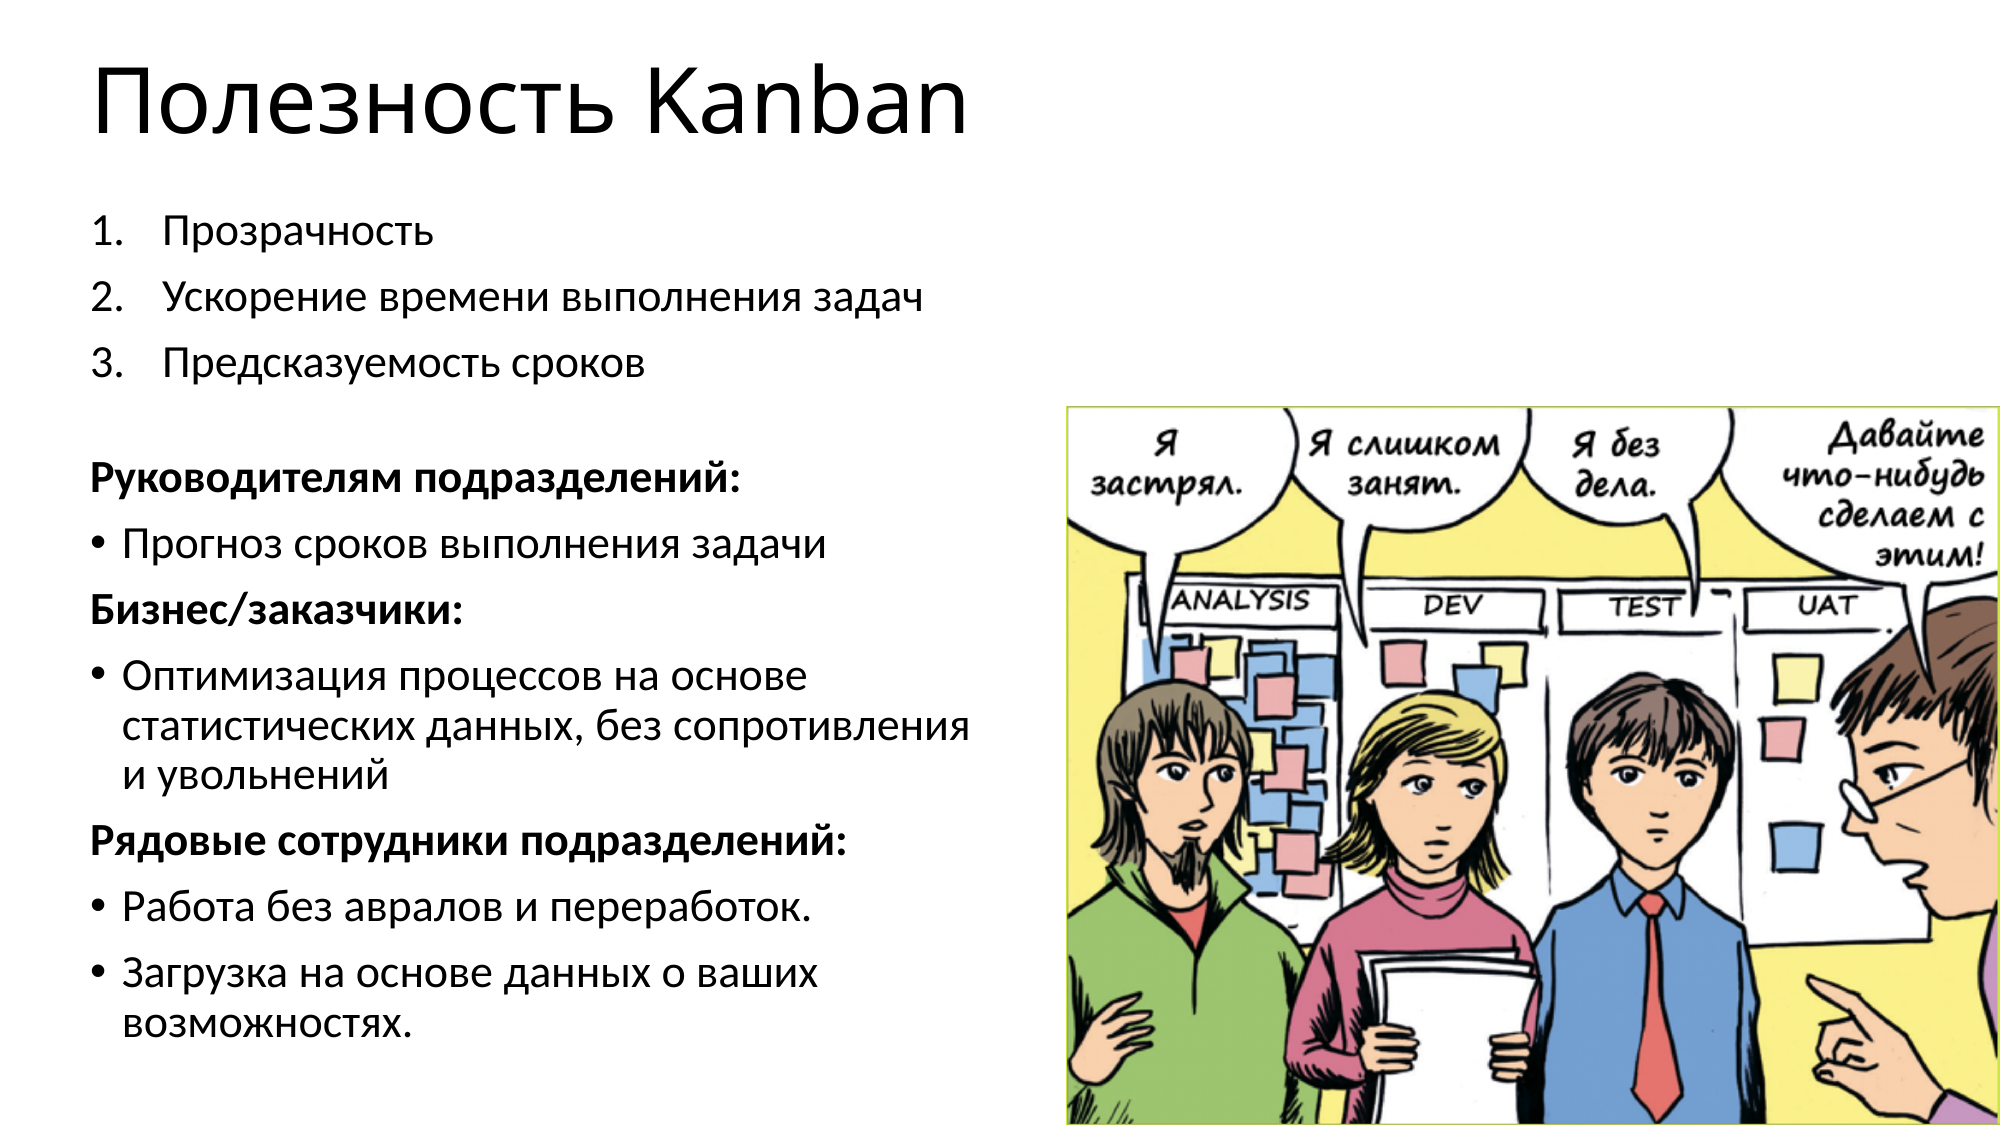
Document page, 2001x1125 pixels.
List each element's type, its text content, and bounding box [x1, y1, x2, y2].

picture [1066, 406, 2000, 1125]
title Полезность Kanban [75, 26, 1263, 181]
list Прозрачность Ускорение времени выполнения задач Предсказуемость сроков Руководителям подразделений: Прогноз сроков выполнения задачи Бизнес/заказчики: Оптимизация процессов на основе статистических данных, без сопротивления и увольнений Рядовые сотрудники подразделений: Работа без авралов и переработок. Загрузка на основе данных о ваших возможностях. [75, 198, 1124, 1066]
